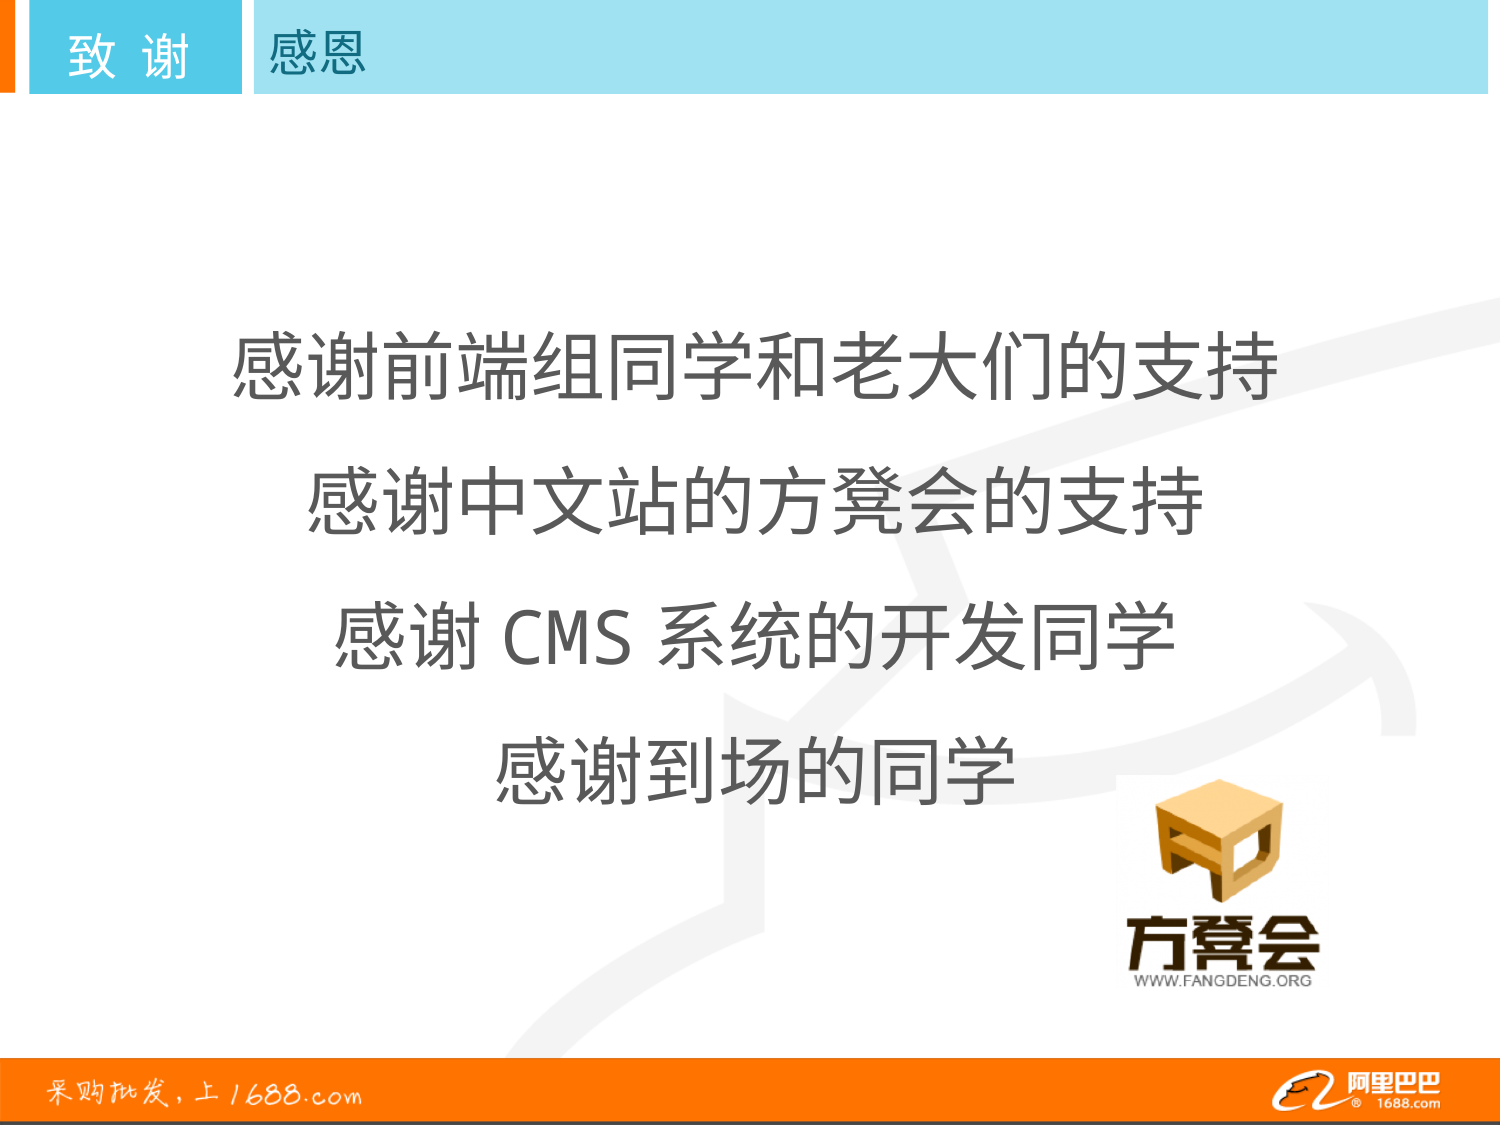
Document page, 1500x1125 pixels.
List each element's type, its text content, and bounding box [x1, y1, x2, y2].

text_box [27, 0, 53, 96]
text_box 致 谢 [53, 0, 242, 183]
text_box 感谢前端组同学和老大们的支持 感谢中文站的方凳会的支持 感谢CMS系统的开发同学 感谢到场的同学 [100, 267, 1412, 822]
picture [0, 0, 1500, 1125]
text_box [252, 0, 1490, 96]
text_box 感恩 [253, 0, 1500, 89]
